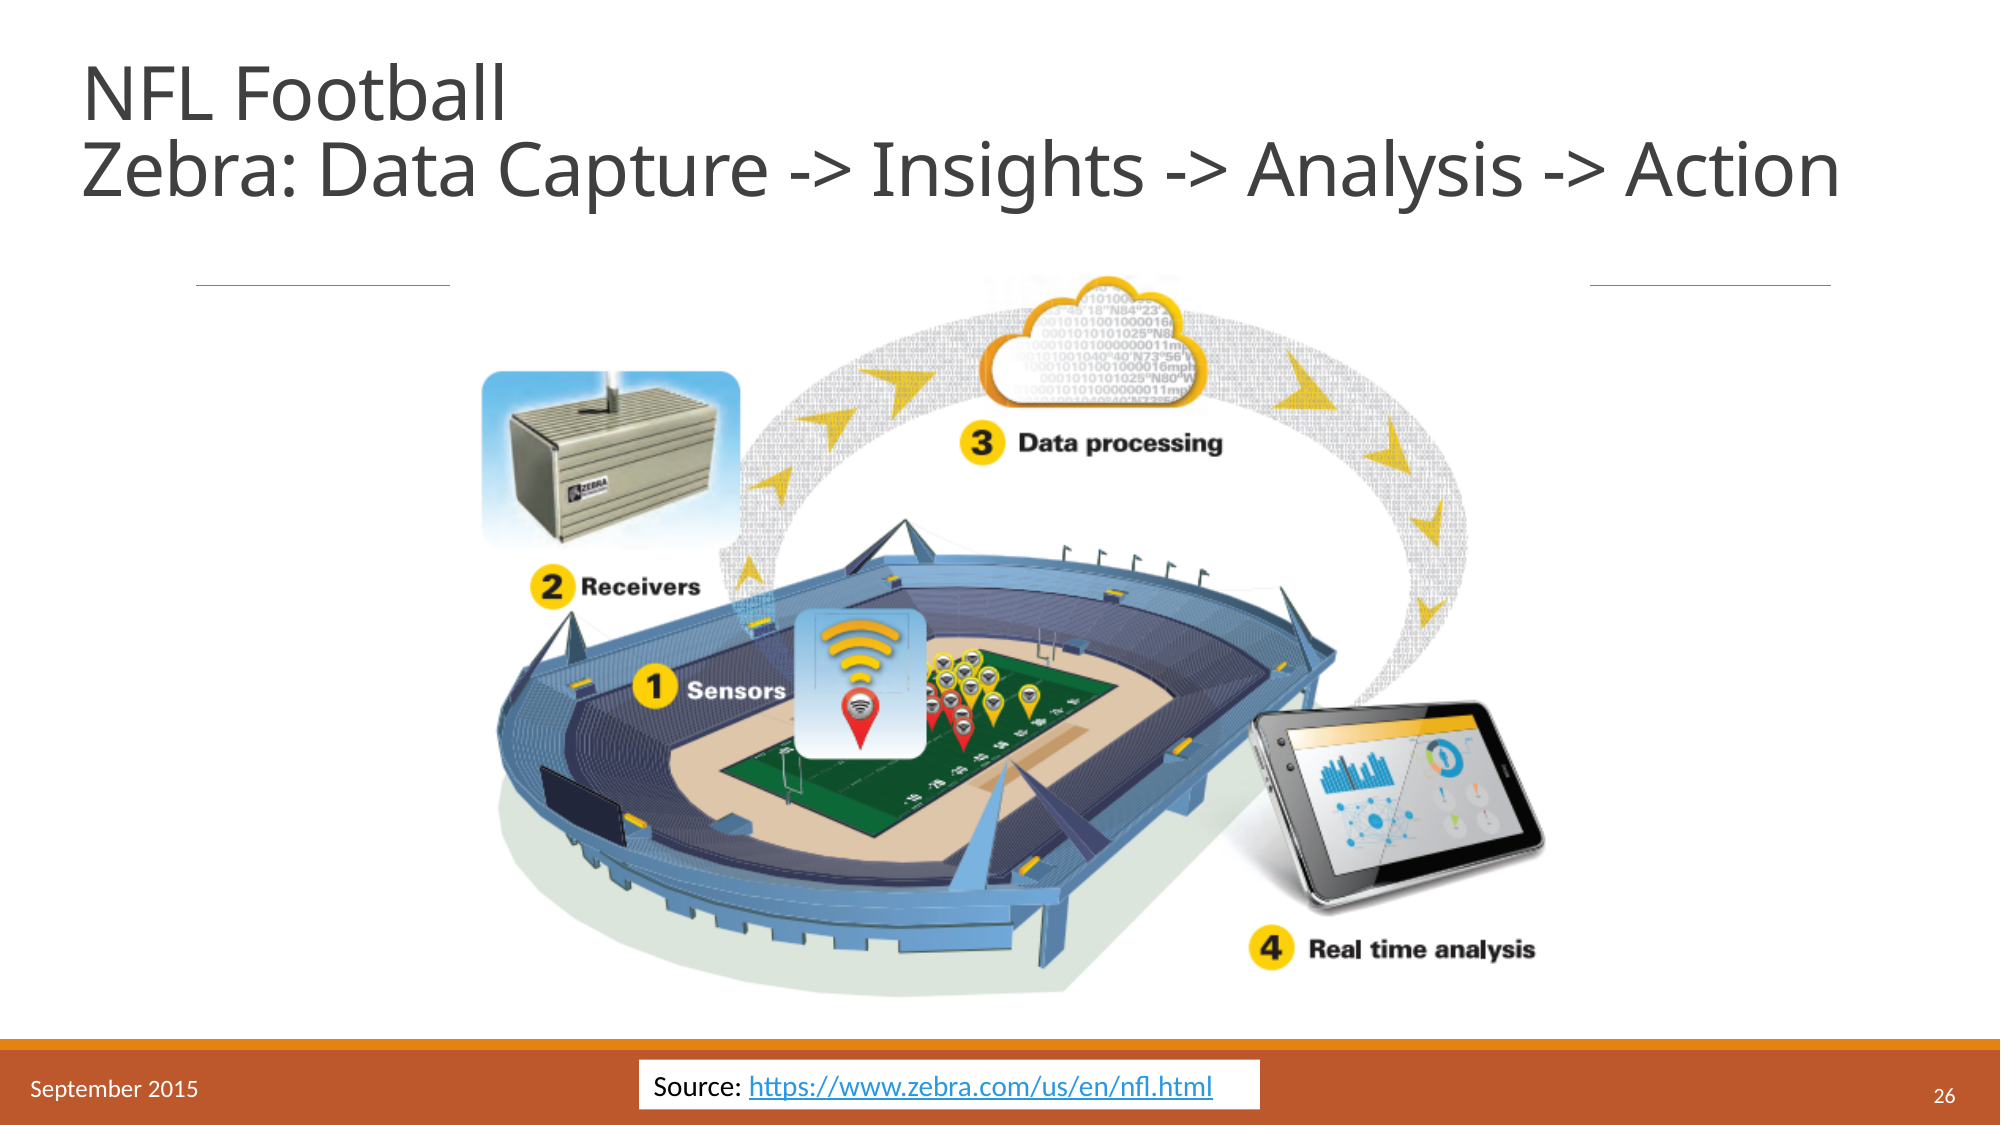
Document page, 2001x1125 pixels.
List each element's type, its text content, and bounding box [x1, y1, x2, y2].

slide_number 26 [1755, 1065, 1971, 1125]
footer © Dr. Dave Enterprises 2015 [604, 1059, 1396, 1120]
title NFL Football Zebra: Data Capture -> Insights -> Analysis -> Action [66, 134, 1891, 220]
text_box Source: https://www.zebra.com/us/en/nfl.html [639, 1059, 1260, 1110]
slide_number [15, 1057, 421, 1118]
picture [449, 249, 1590, 1036]
